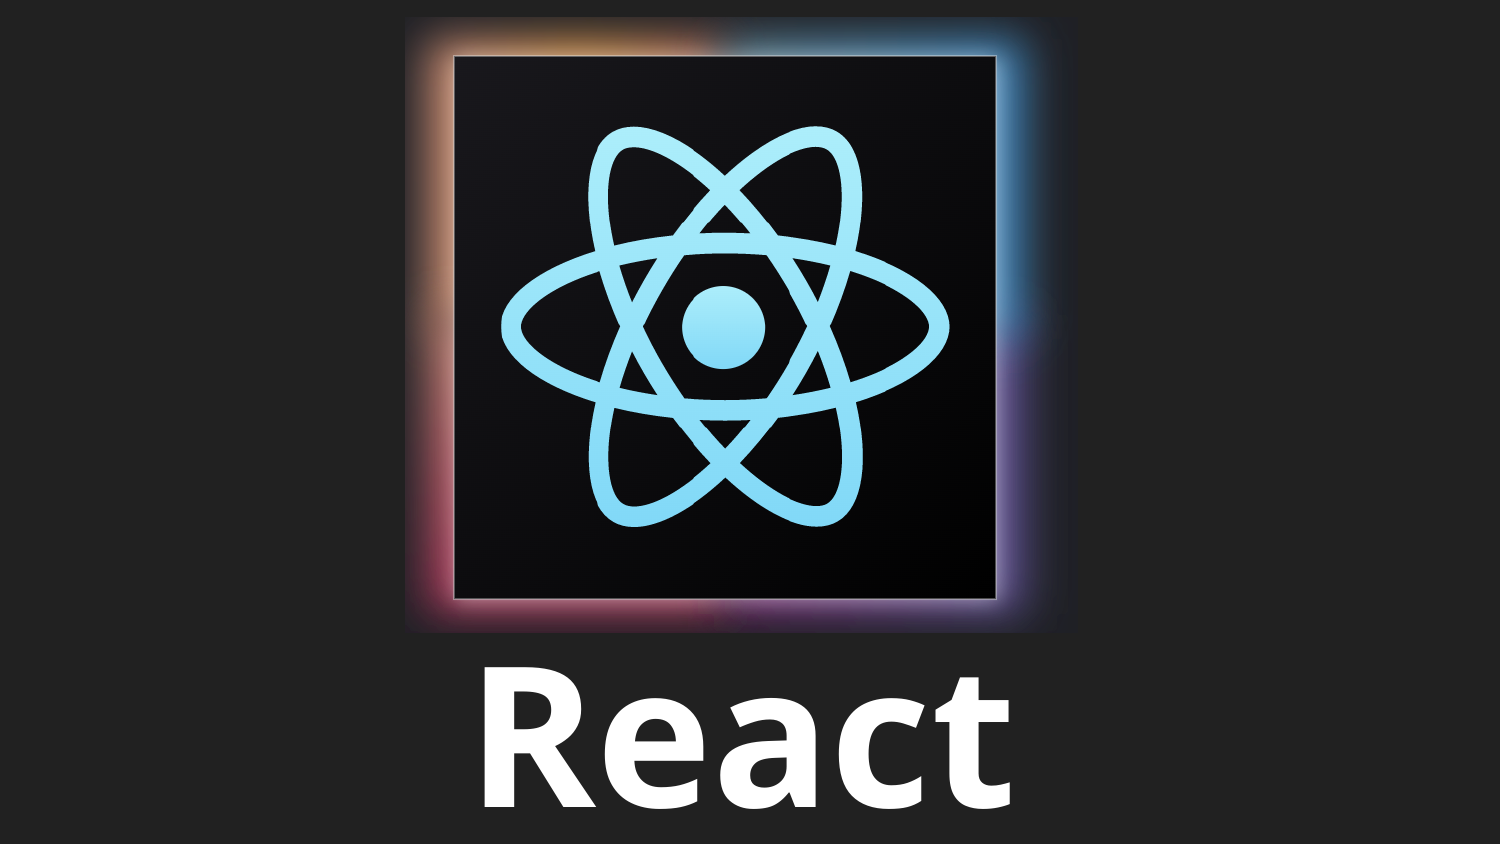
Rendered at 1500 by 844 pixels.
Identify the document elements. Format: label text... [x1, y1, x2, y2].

picture [405, 17, 1079, 633]
text_box React [246, 596, 1238, 844]
